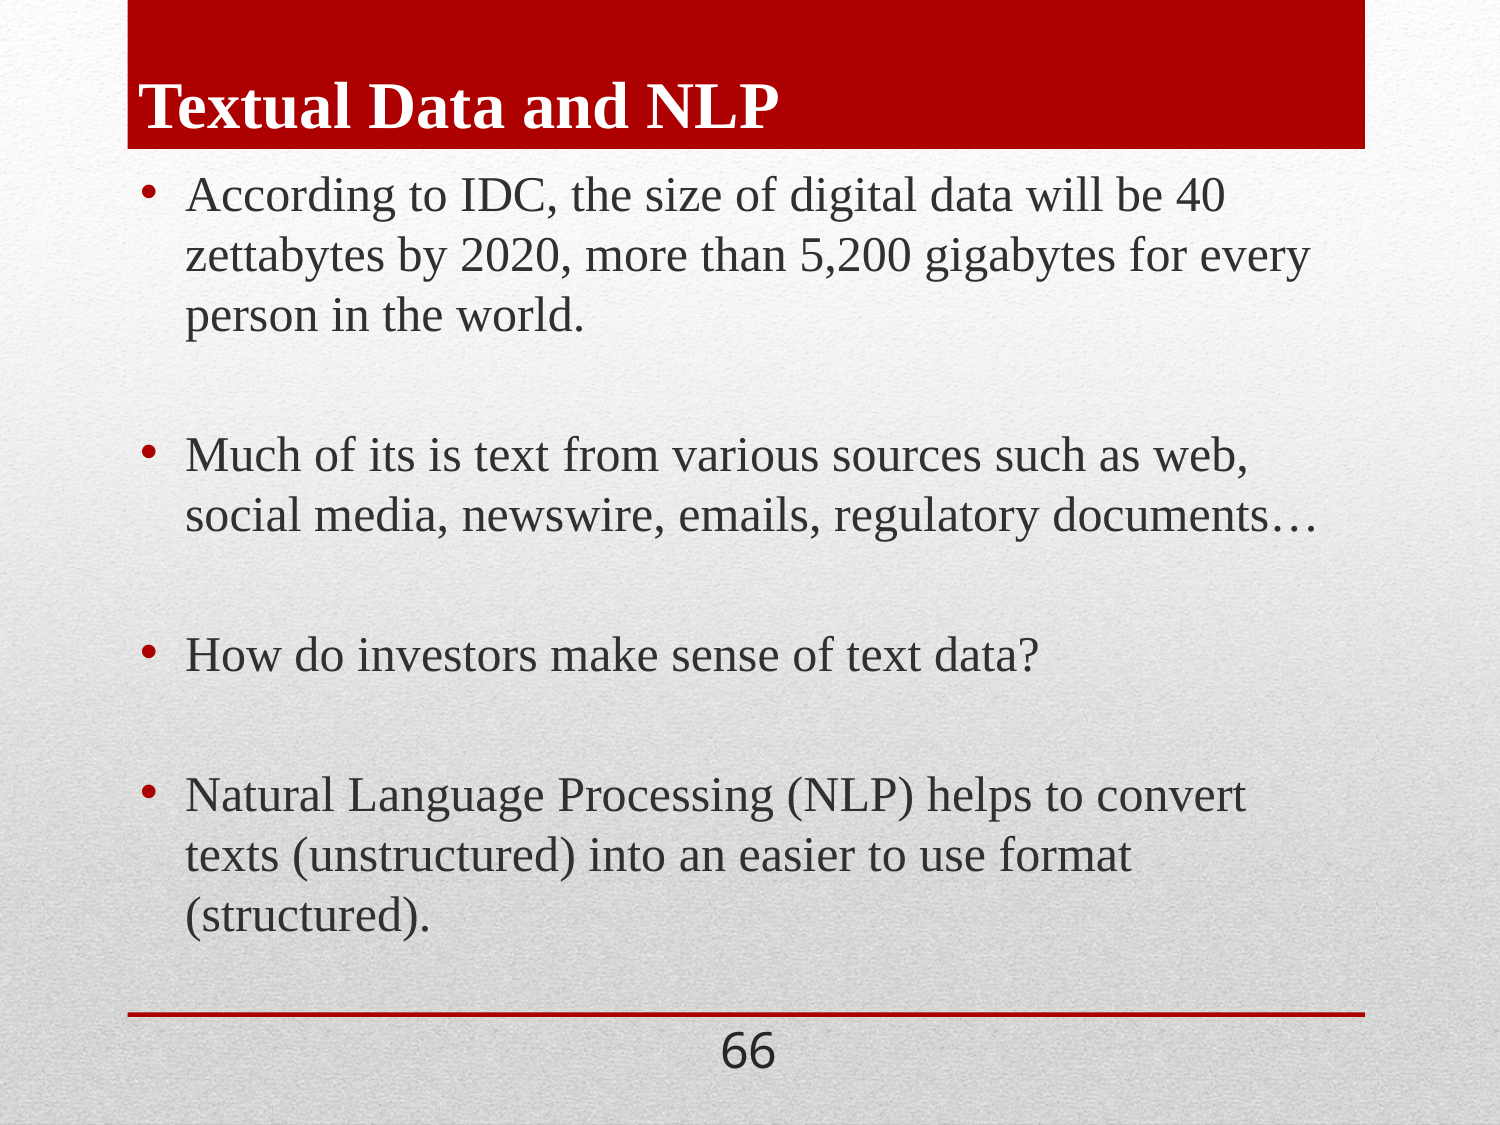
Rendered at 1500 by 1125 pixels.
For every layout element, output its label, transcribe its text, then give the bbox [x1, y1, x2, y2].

slide_number 66 [667, 1023, 793, 1084]
title Textual Data and NLP [123, 0, 1365, 149]
list According to IDC, the size of digital data will be 40 zettabytes by 2020, more than 5,200 gigabytes for every person in the world. Much of its is text from various sources such as web, social media, newswire, emails, regulatory documents… How do investors make sense of text data? Natural Language Processing (NLP) helps to convert texts (unstructured) into an easier to use format (structured). [125, 160, 1365, 1013]
